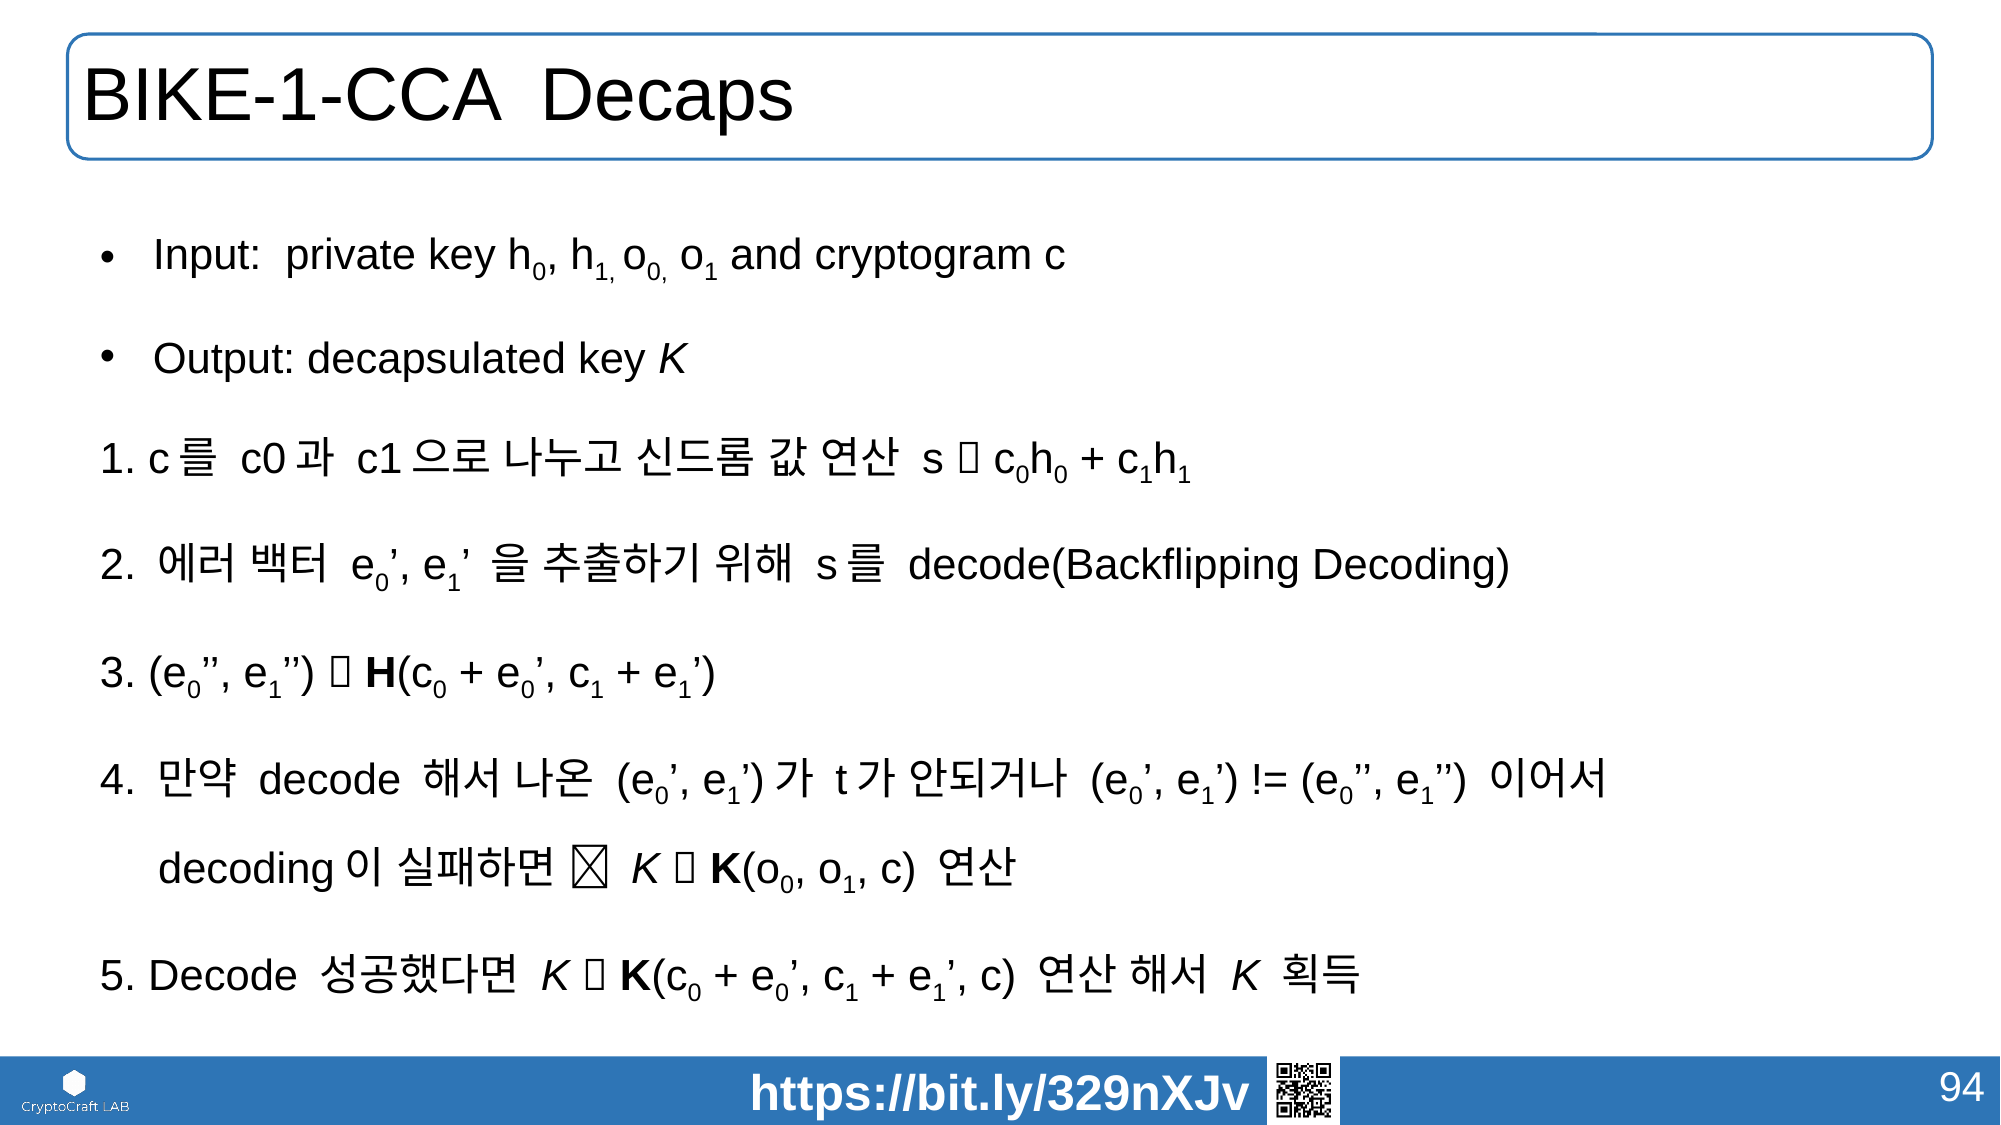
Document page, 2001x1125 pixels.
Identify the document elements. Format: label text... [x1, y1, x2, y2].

picture [13, 1061, 138, 1123]
list Input: private key h0, h1, o0, o1 and cryptogram c Output: decapsulated key K 1. c를 c0과 c1으로 나누고 신드롬 값 연산 s  c0h0 + c1h1 2. 에러 백터 e0’, e1’ 을 추출하기 위해 s를 decode(Backflipping Decoding) 3. (e0’’, e1’’)  H(c0 + e0’, c1 + e1’) 4. 만약 decode 해서 나온 (e0’, e1’)가 t가 안되거나 (e0’, e1’) != (e0’’, e1’’) 이어서 decoding이 실패하면  K  K(o0, o1, c) 연산 5. Decode 성공했다면 K  K(c0 + e0’, c1 + e1’, c) 연산 해서 K 획득 [67, 189, 1933, 1019]
title BIKE-1-CCA Decaps [67, 34, 1933, 160]
picture [1267, 1054, 1340, 1125]
